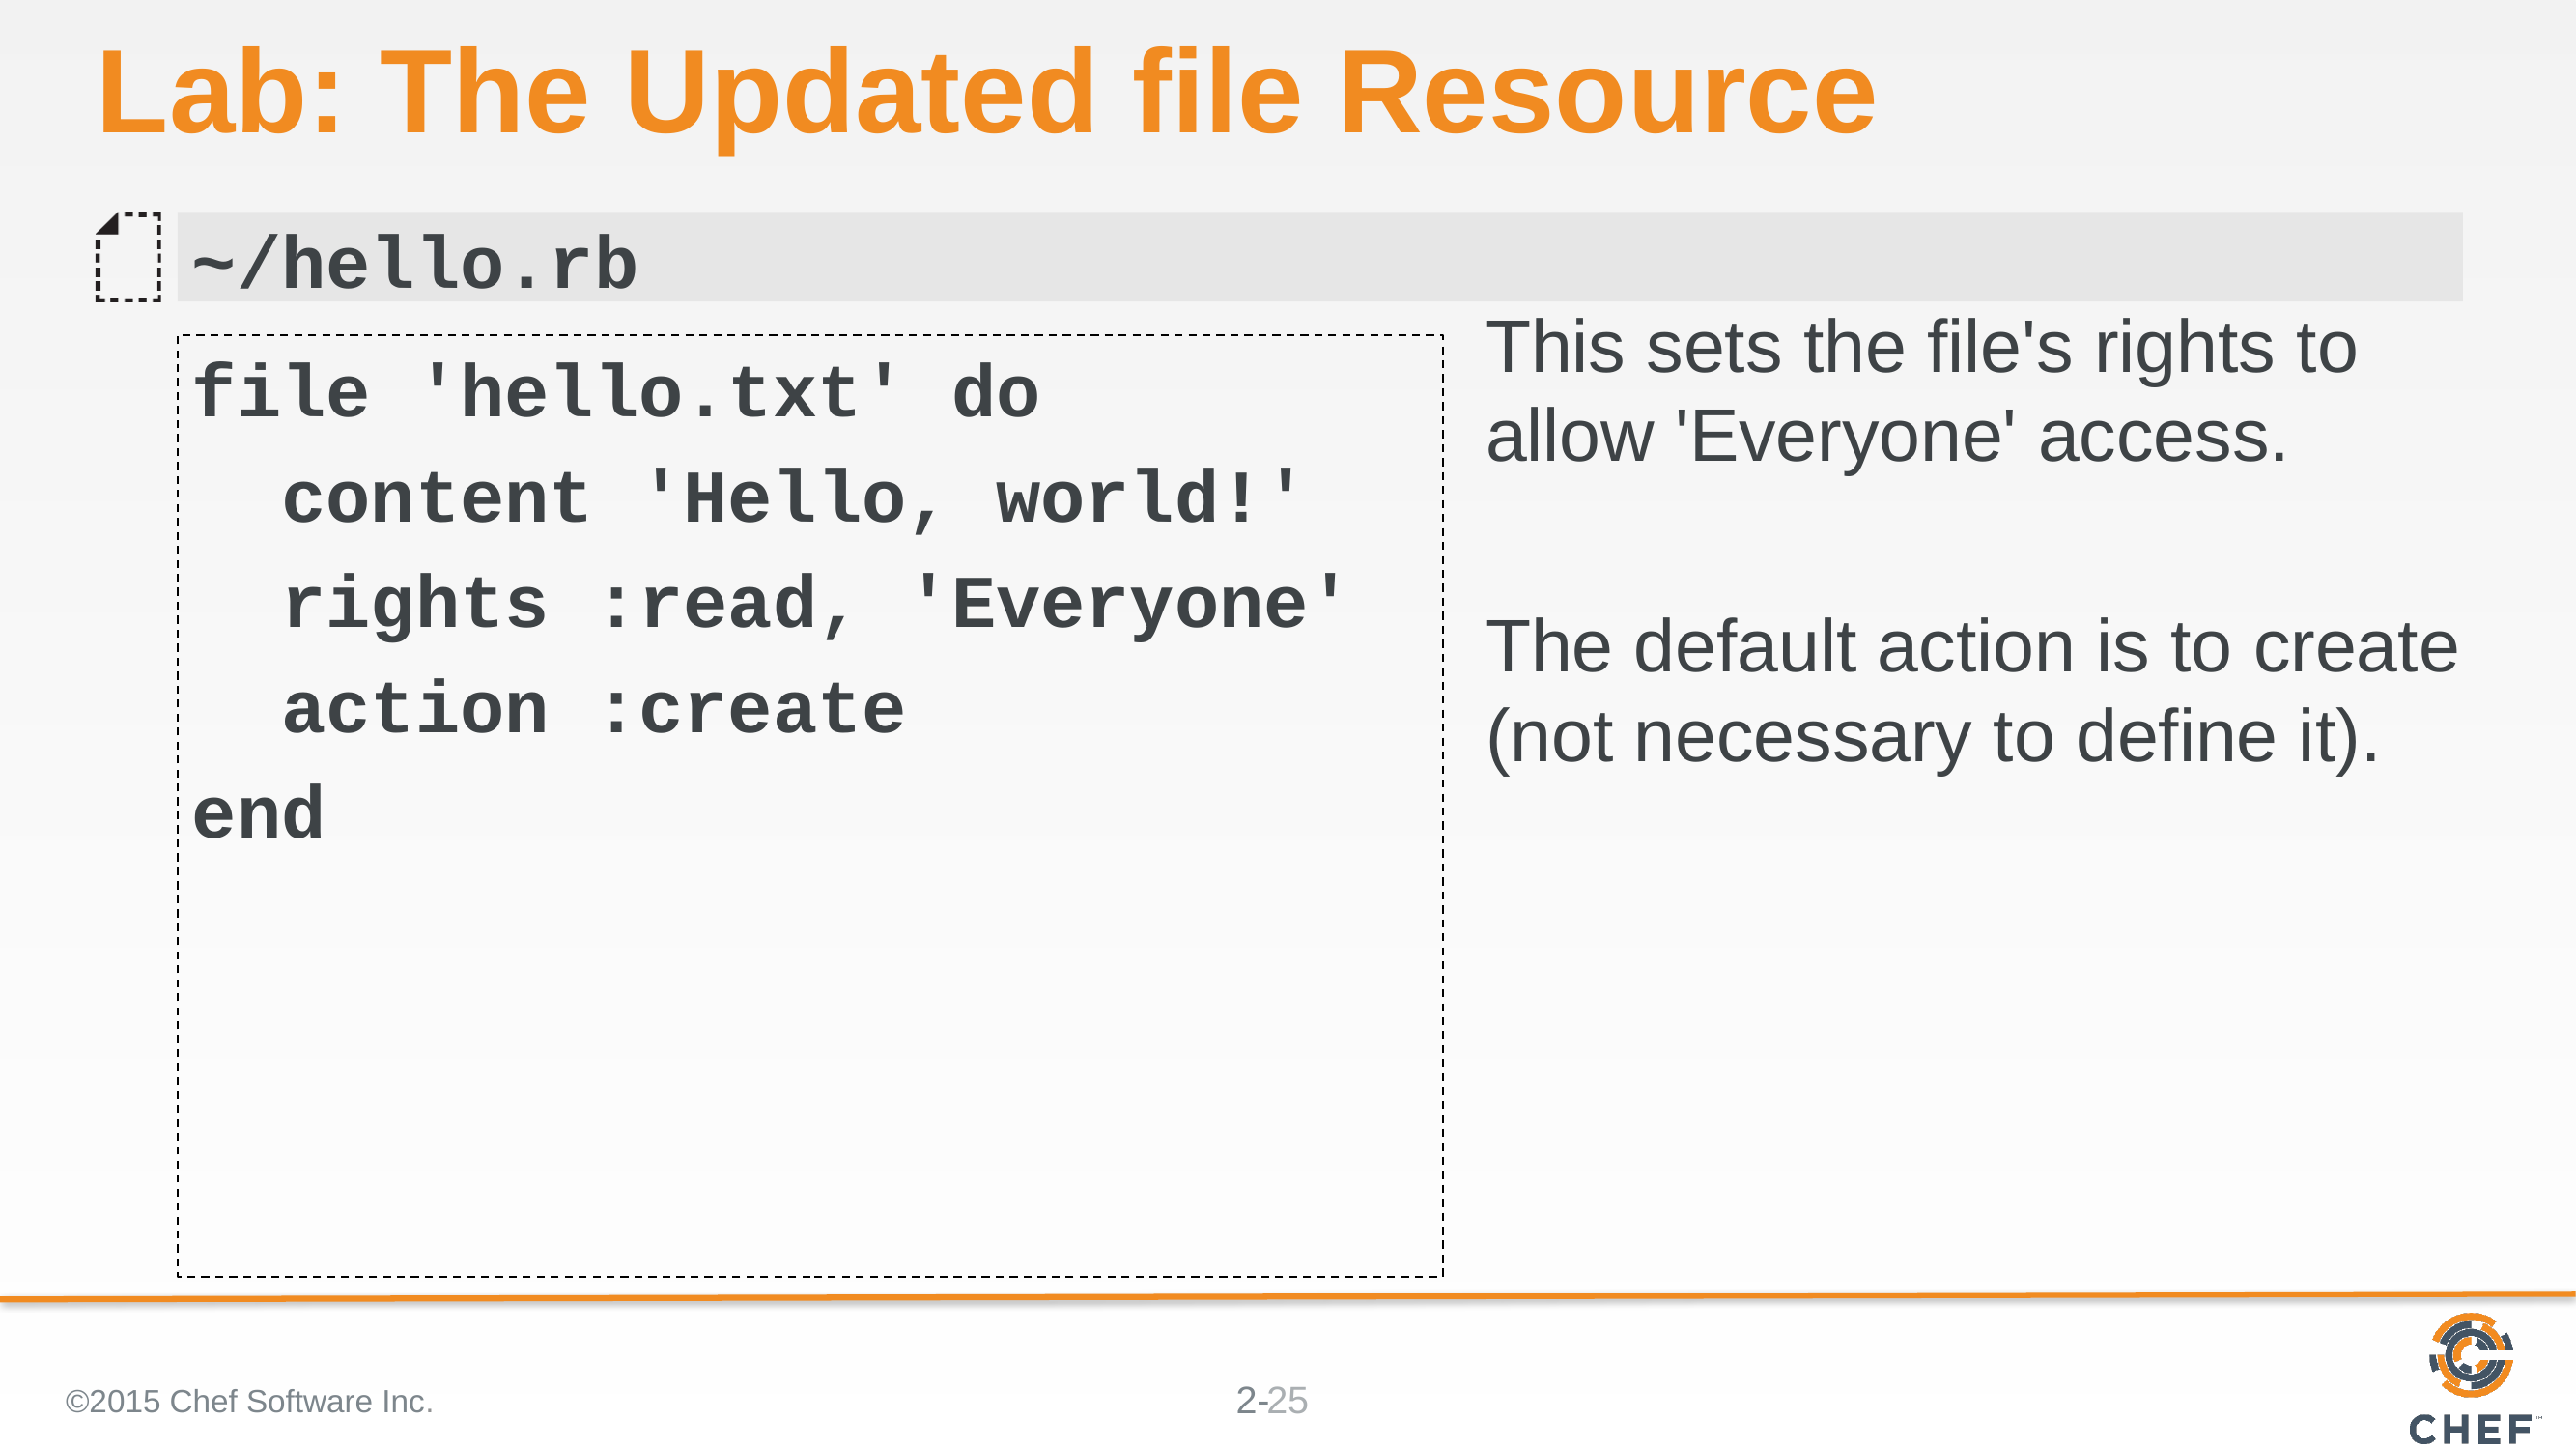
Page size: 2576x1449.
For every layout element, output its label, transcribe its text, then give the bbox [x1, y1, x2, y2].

list file 'hello.txt' do content 'Hello, world!' rights :read, 'Everyone' action :create end [177, 334, 1444, 1278]
footer ©2015 Chef Software Inc. [51, 1359, 952, 1440]
slide_number 25 [998, 1359, 1578, 1437]
list This sets the file's rights to allow 'Everyone' access. The default action is to create (not necessary to define it). [1486, 298, 2463, 1295]
picture [2399, 1297, 2550, 1449]
list ~/hello.rb [177, 212, 2463, 302]
title Lab: The Updated file Resource [96, 30, 2463, 162]
